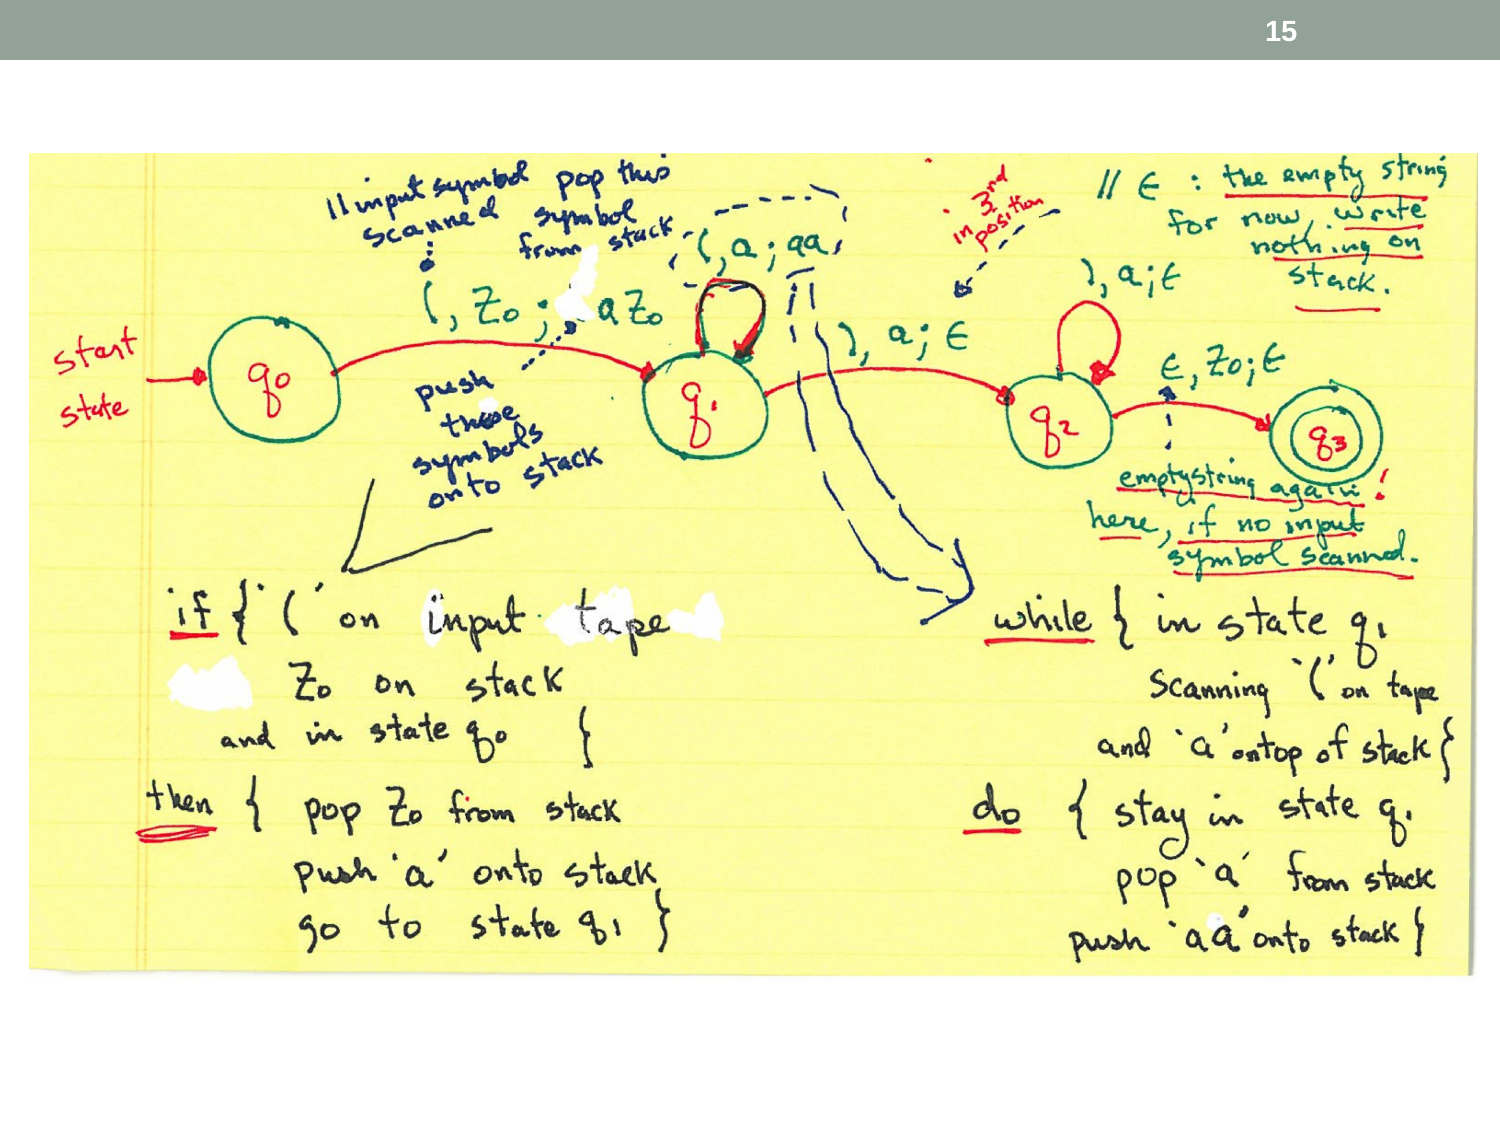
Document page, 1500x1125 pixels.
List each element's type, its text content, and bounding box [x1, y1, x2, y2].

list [29, 64, 1478, 1070]
slide_number 15 [1250, 3, 1425, 57]
